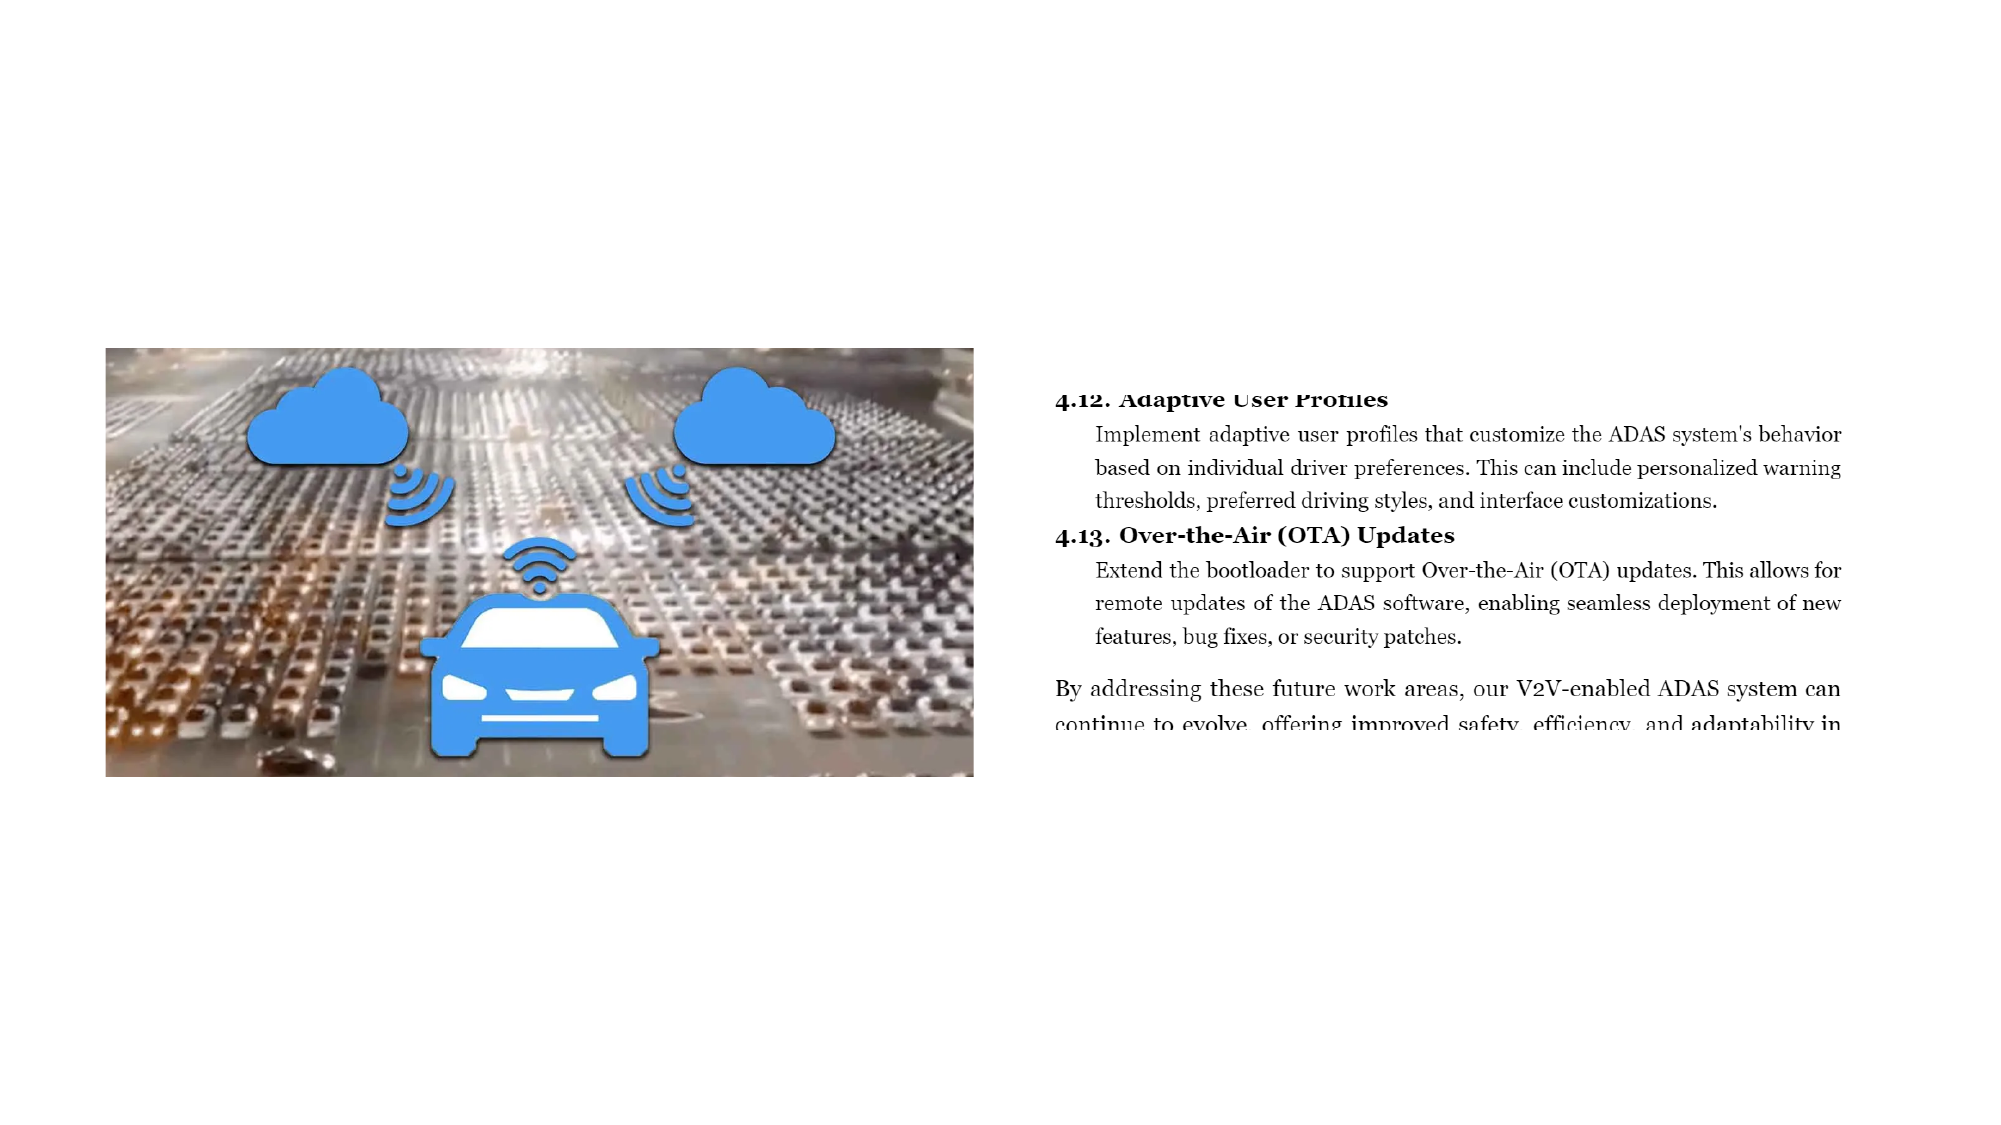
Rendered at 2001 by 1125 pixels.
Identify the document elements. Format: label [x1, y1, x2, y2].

picture [1026, 395, 1895, 730]
picture [105, 348, 974, 777]
